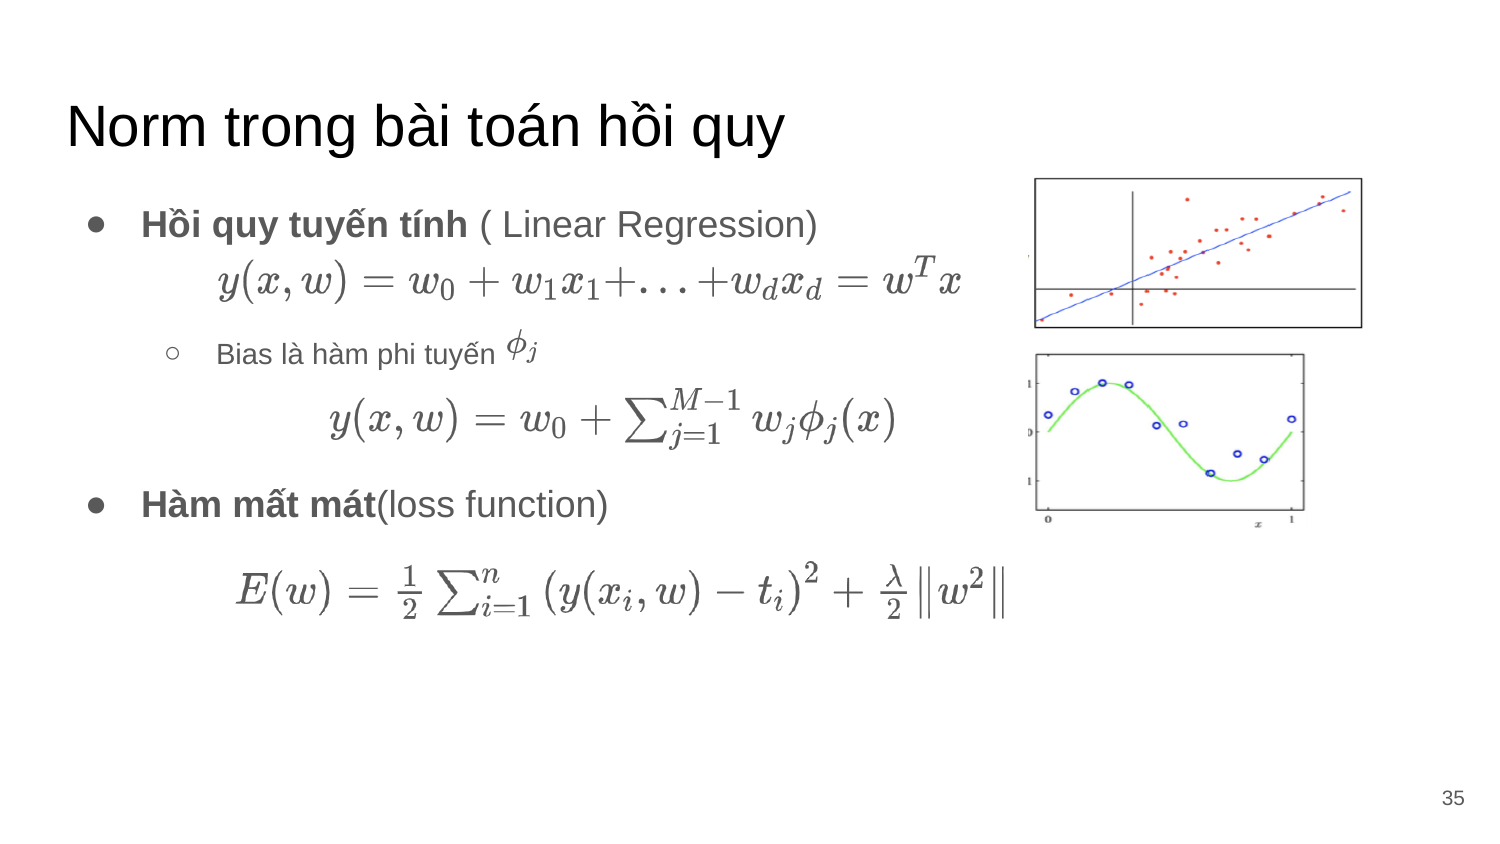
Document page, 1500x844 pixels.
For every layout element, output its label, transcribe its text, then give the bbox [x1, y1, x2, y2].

picture [507, 329, 538, 364]
picture [234, 561, 1004, 619]
title Norm trong bài toán hồi quy [51, 72, 1449, 167]
picture [218, 254, 961, 305]
slide_number ‹#› [1389, 764, 1480, 830]
picture [329, 388, 895, 450]
list Hồi quy tuyến tính ( Linear Regression) Bias là hàm phi tuyến Hàm mất mát(loss function) [51, 178, 1449, 750]
picture [1028, 153, 1391, 539]
